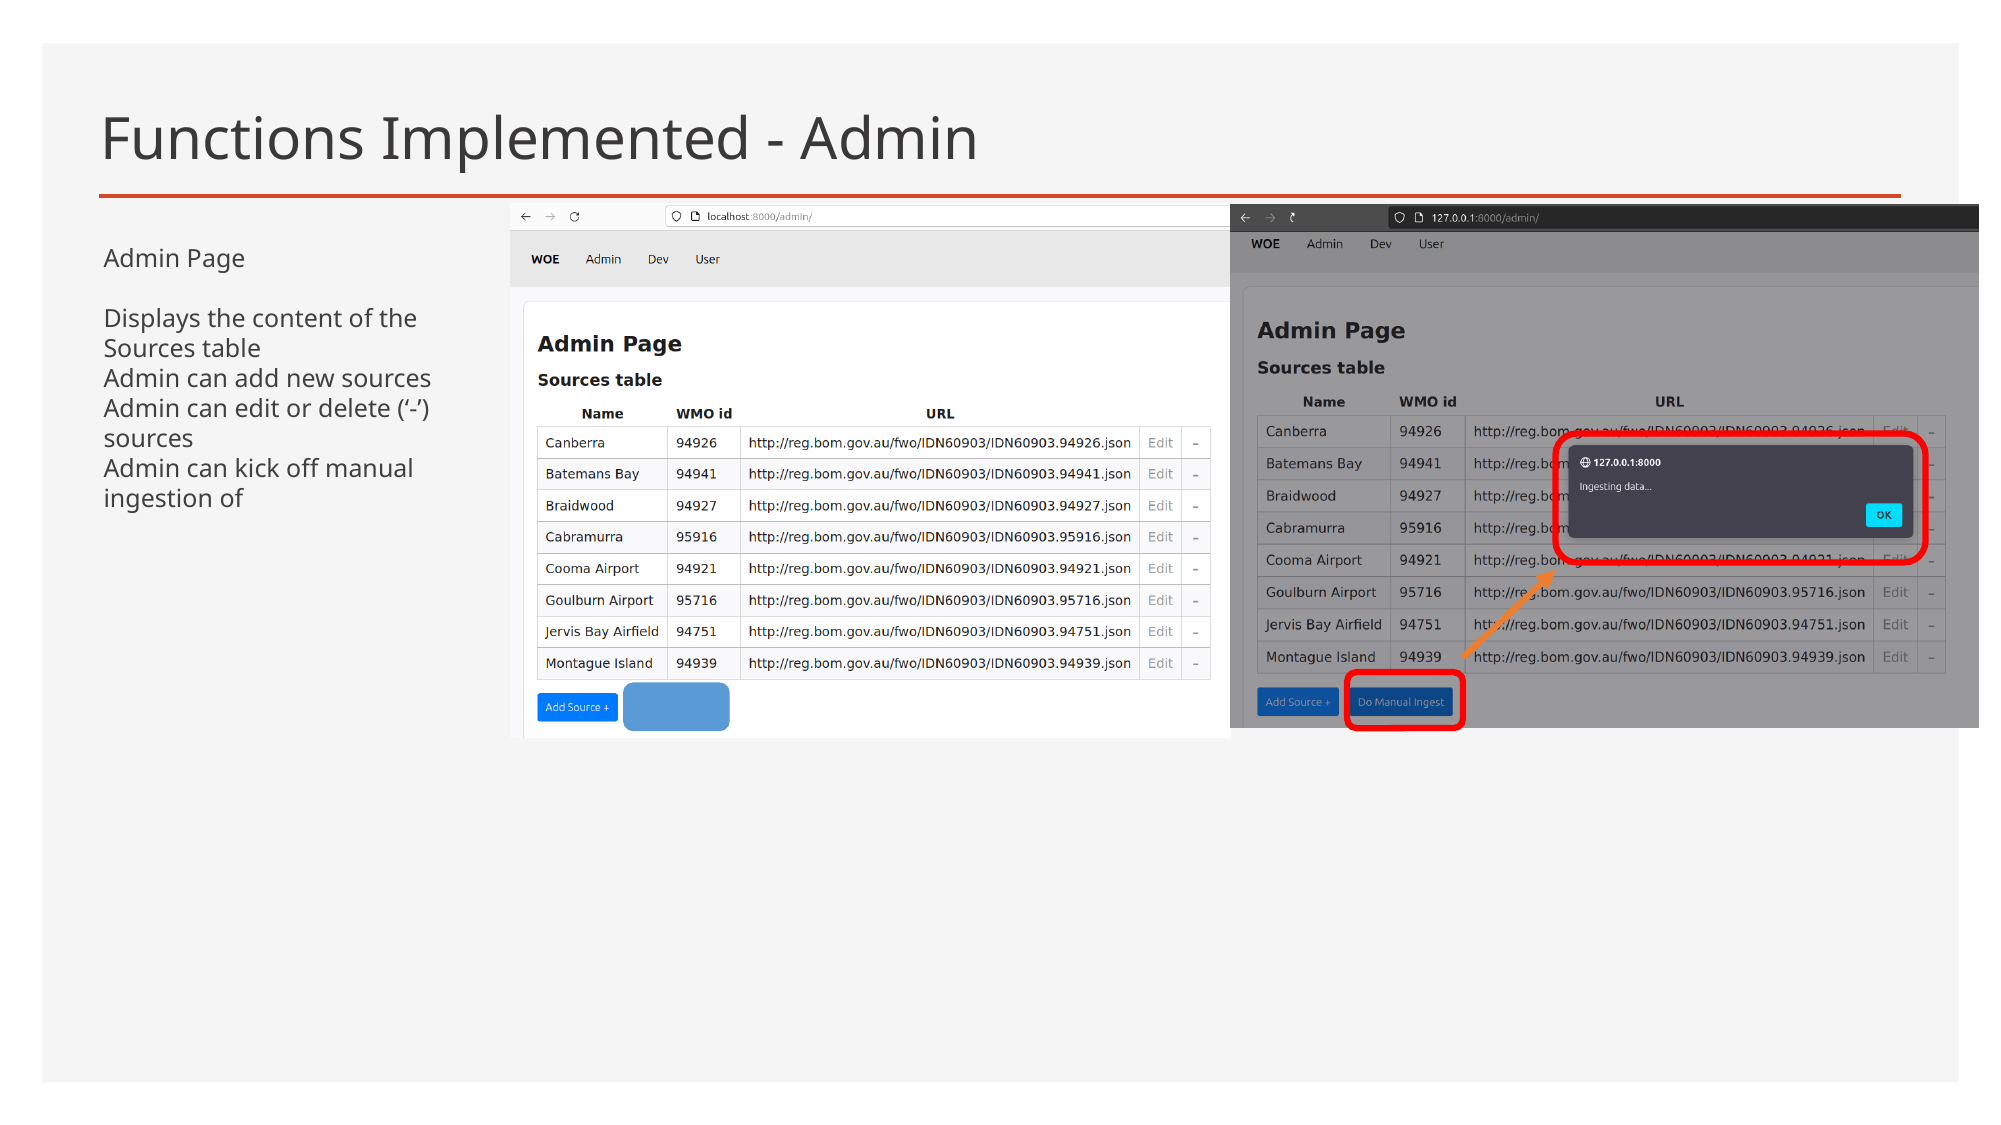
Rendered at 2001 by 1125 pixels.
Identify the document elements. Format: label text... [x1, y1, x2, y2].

list Admin Page Displays the content of the Sources table Admin can add new sources Admin can edit or delete (‘-’) sources Admin can kick off manual ingestion of [88, 235, 500, 719]
picture [510, 203, 1979, 738]
title Functions Implemented - Admin [85, 73, 1214, 179]
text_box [1462, 569, 1556, 658]
